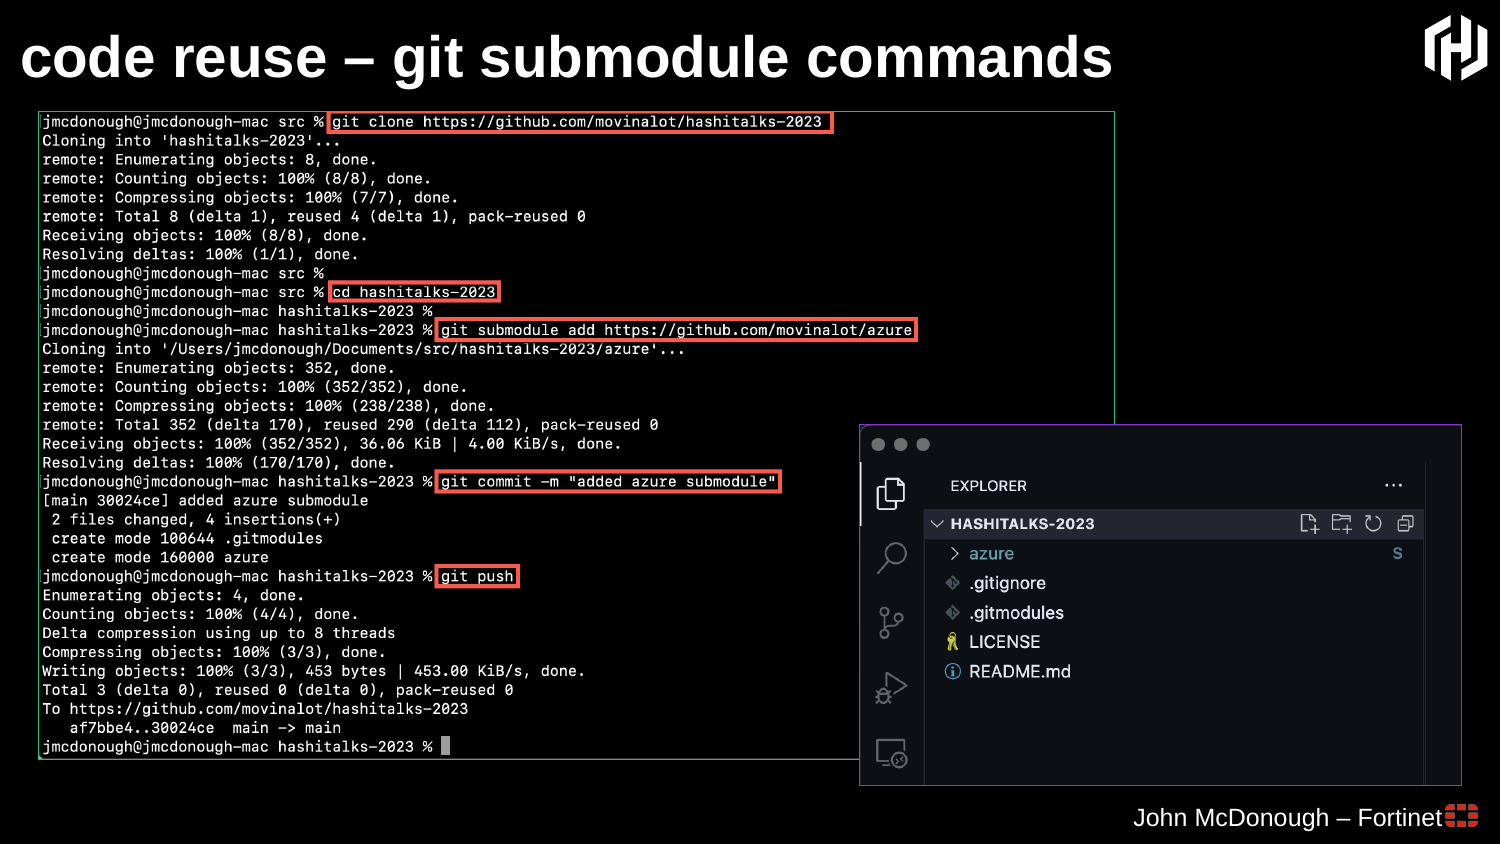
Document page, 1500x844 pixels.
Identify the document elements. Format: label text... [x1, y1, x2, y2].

picture [38, 110, 1500, 844]
text_box John McDonough – Fortinet [1118, 794, 1418, 839]
list code reuse – git submodule commands [20, 18, 1361, 111]
